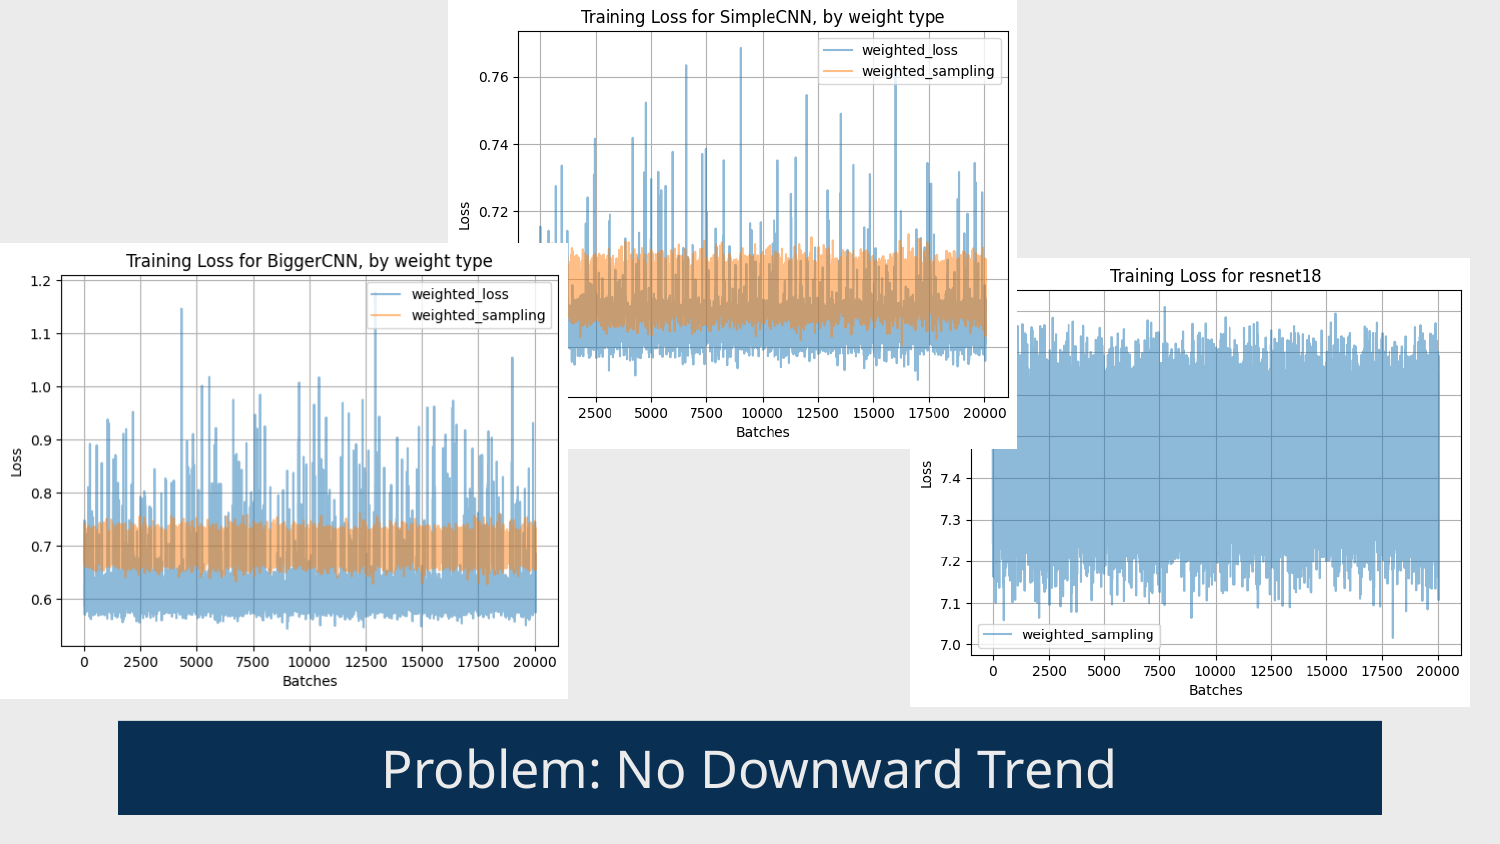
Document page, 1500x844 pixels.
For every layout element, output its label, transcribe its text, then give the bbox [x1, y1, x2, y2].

title Problem: No Downward Trend [118, 720, 1382, 815]
picture [0, 0, 1470, 708]
